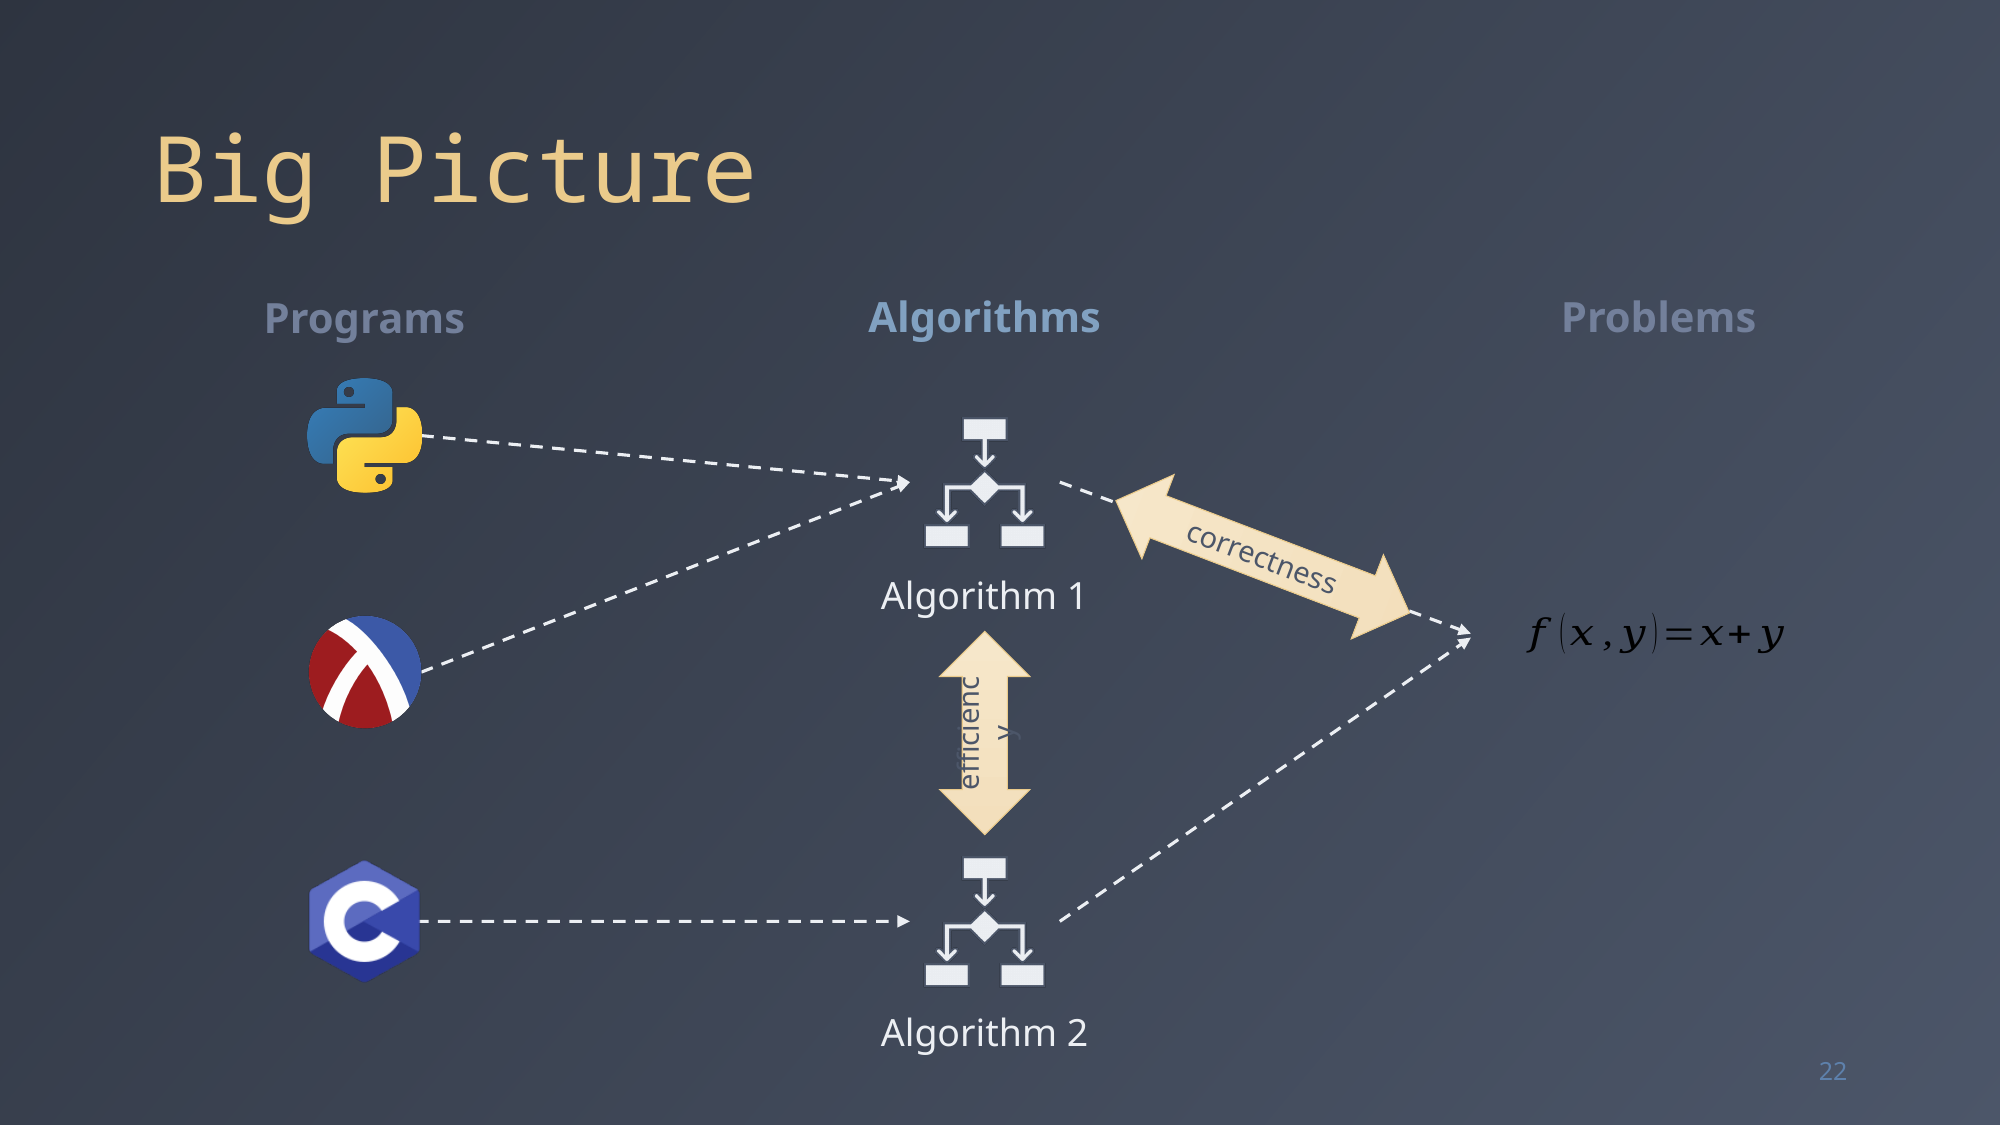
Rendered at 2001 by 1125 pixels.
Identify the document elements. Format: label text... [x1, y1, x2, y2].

text_box Algorithm 1 [910, 565, 1059, 625]
slide_number 22 [1738, 1042, 1863, 1103]
title Big Picture [137, 26, 1863, 230]
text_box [1059, 637, 1471, 922]
picture [295, 852, 434, 991]
text_box Programs [248, 284, 481, 350]
text_box Algorithm 2 [866, 1001, 1104, 1062]
text_box Algorithms [853, 283, 1117, 349]
picture [307, 378, 422, 493]
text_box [422, 435, 910, 482]
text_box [421, 482, 910, 673]
text_box Problems [1546, 283, 1772, 349]
picture [909, 846, 1060, 997]
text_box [1059, 482, 1471, 634]
picture [909, 407, 1060, 558]
picture [307, 615, 422, 729]
text_box efficiency [938, 630, 1032, 836]
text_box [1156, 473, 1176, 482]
